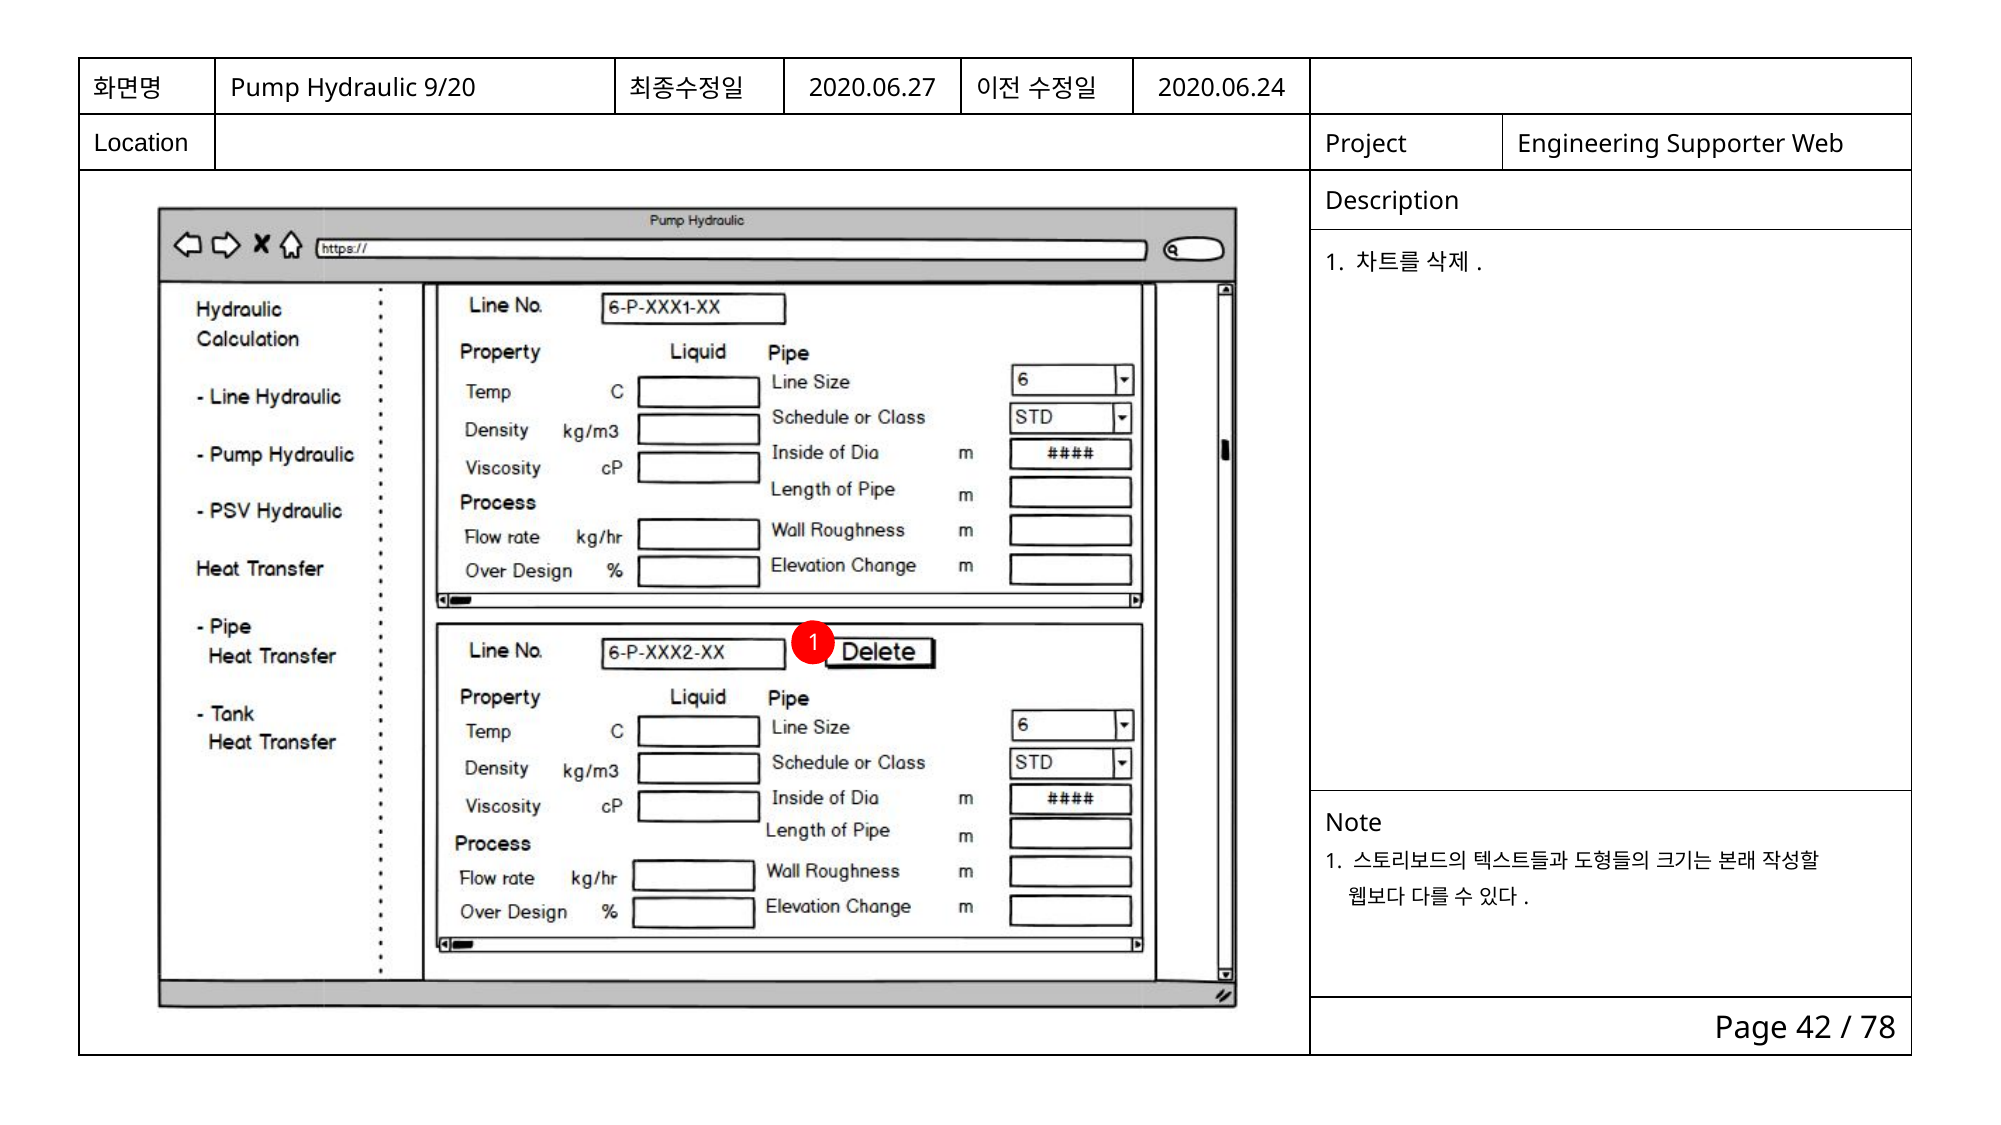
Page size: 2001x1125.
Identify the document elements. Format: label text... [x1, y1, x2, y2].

table_cell Location [80, 115, 214, 169]
table_cell [80, 171, 1309, 1054]
table_header 2020.06.24 [1134, 59, 1309, 113]
table_cell Page 42 / 78 [1311, 998, 1911, 1054]
table_header 최종수정일 [616, 59, 783, 113]
table_cell Engineering Supporter Web [1503, 115, 1911, 169]
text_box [791, 620, 837, 665]
picture [156, 204, 1242, 1013]
table_header 화면명 [80, 59, 214, 113]
table_header 2020.06.27 [785, 59, 960, 113]
table_cell [216, 115, 1309, 169]
table_header Pump Hydraulic 9/20 [216, 59, 614, 113]
table_cell Description [1311, 171, 1911, 229]
table_header 이전 수정일 [962, 59, 1132, 113]
table_header [1311, 59, 1911, 113]
table_cell 1. 차트를 삭제. [1311, 230, 1911, 790]
table_cell Project [1311, 115, 1502, 169]
table_cell Note 1. 스토리보드의 텍스트들과 도형들의 크기는 본래 작성할 웹보다 다를 수 있다. [1311, 791, 1911, 996]
